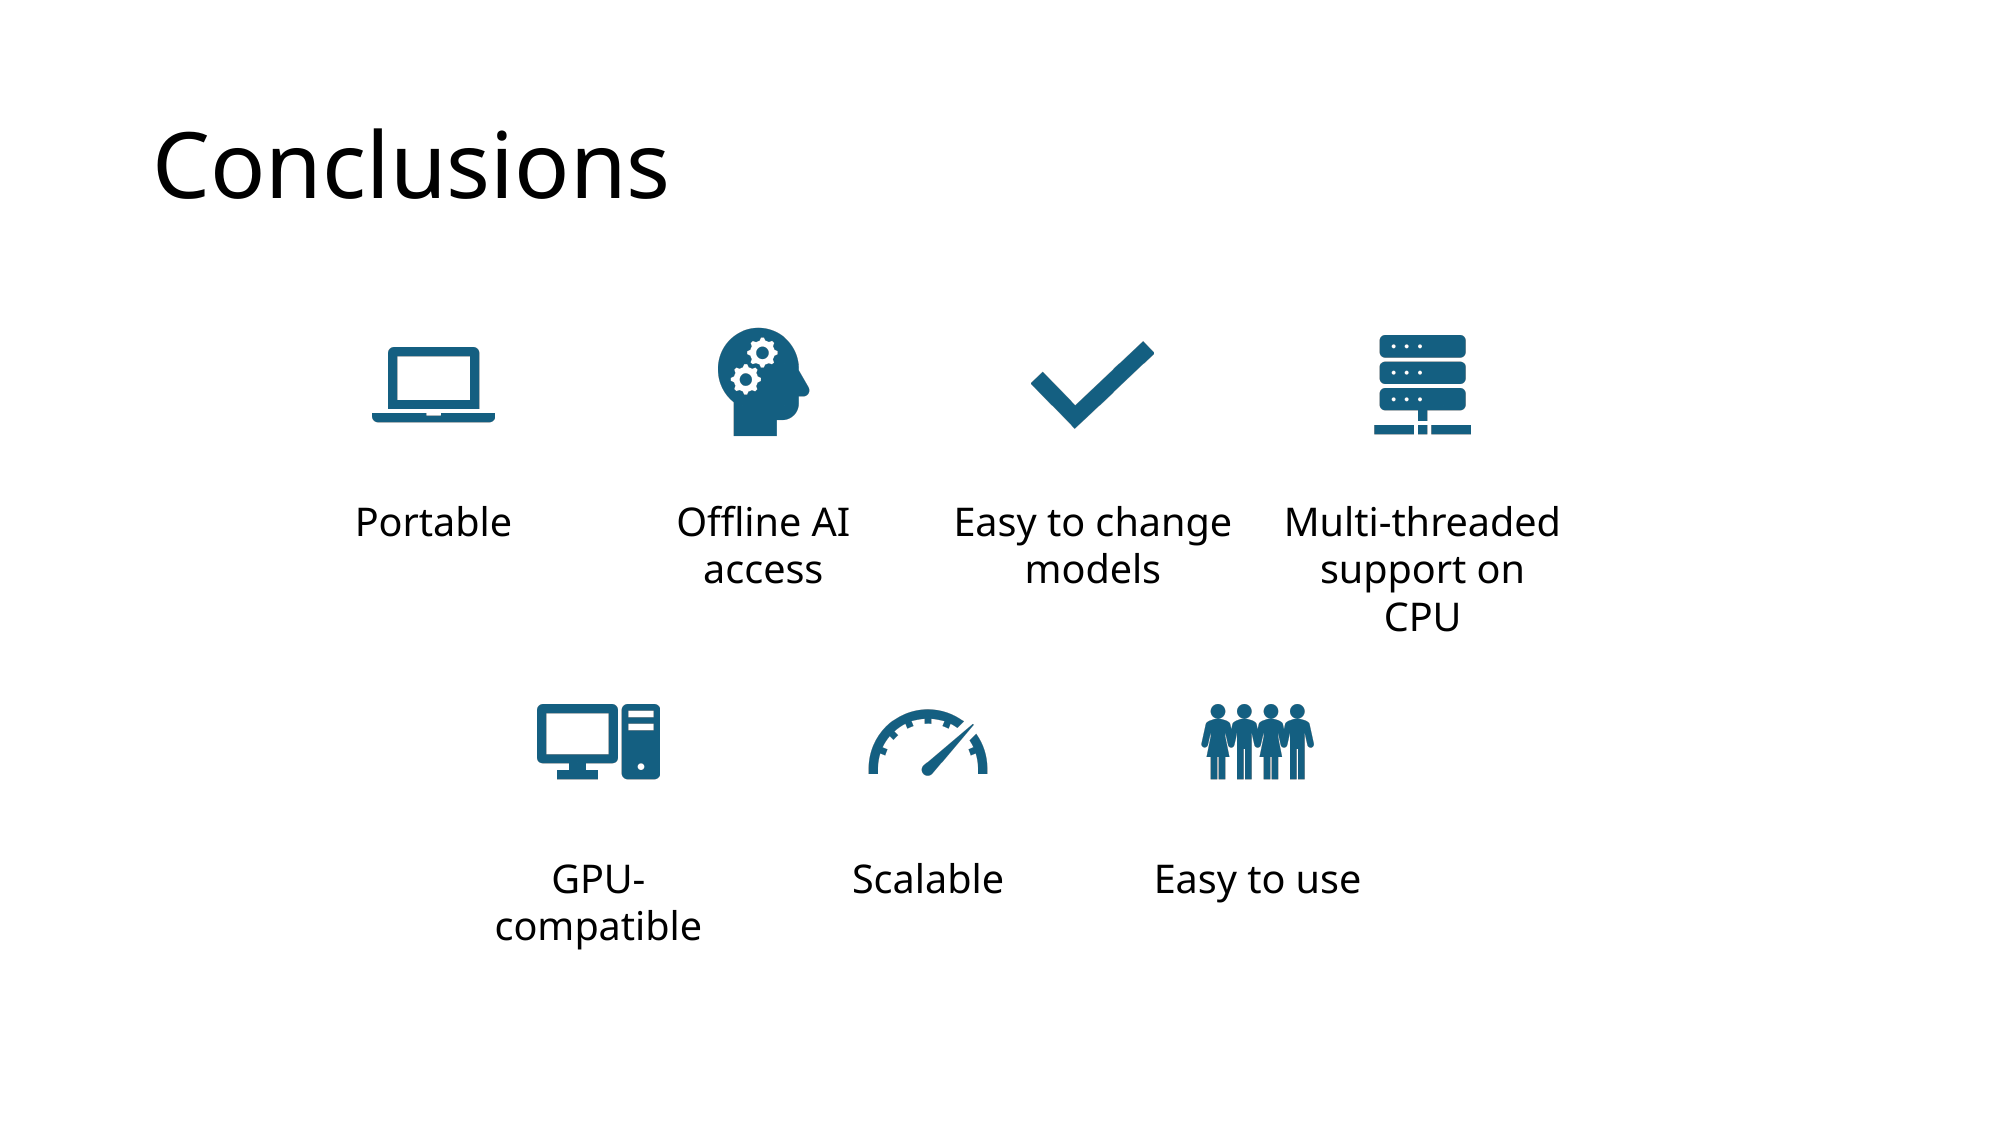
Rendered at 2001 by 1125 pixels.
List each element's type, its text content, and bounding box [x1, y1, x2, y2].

title Conclusions [137, 59, 1863, 278]
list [181, 236, 1675, 1051]
